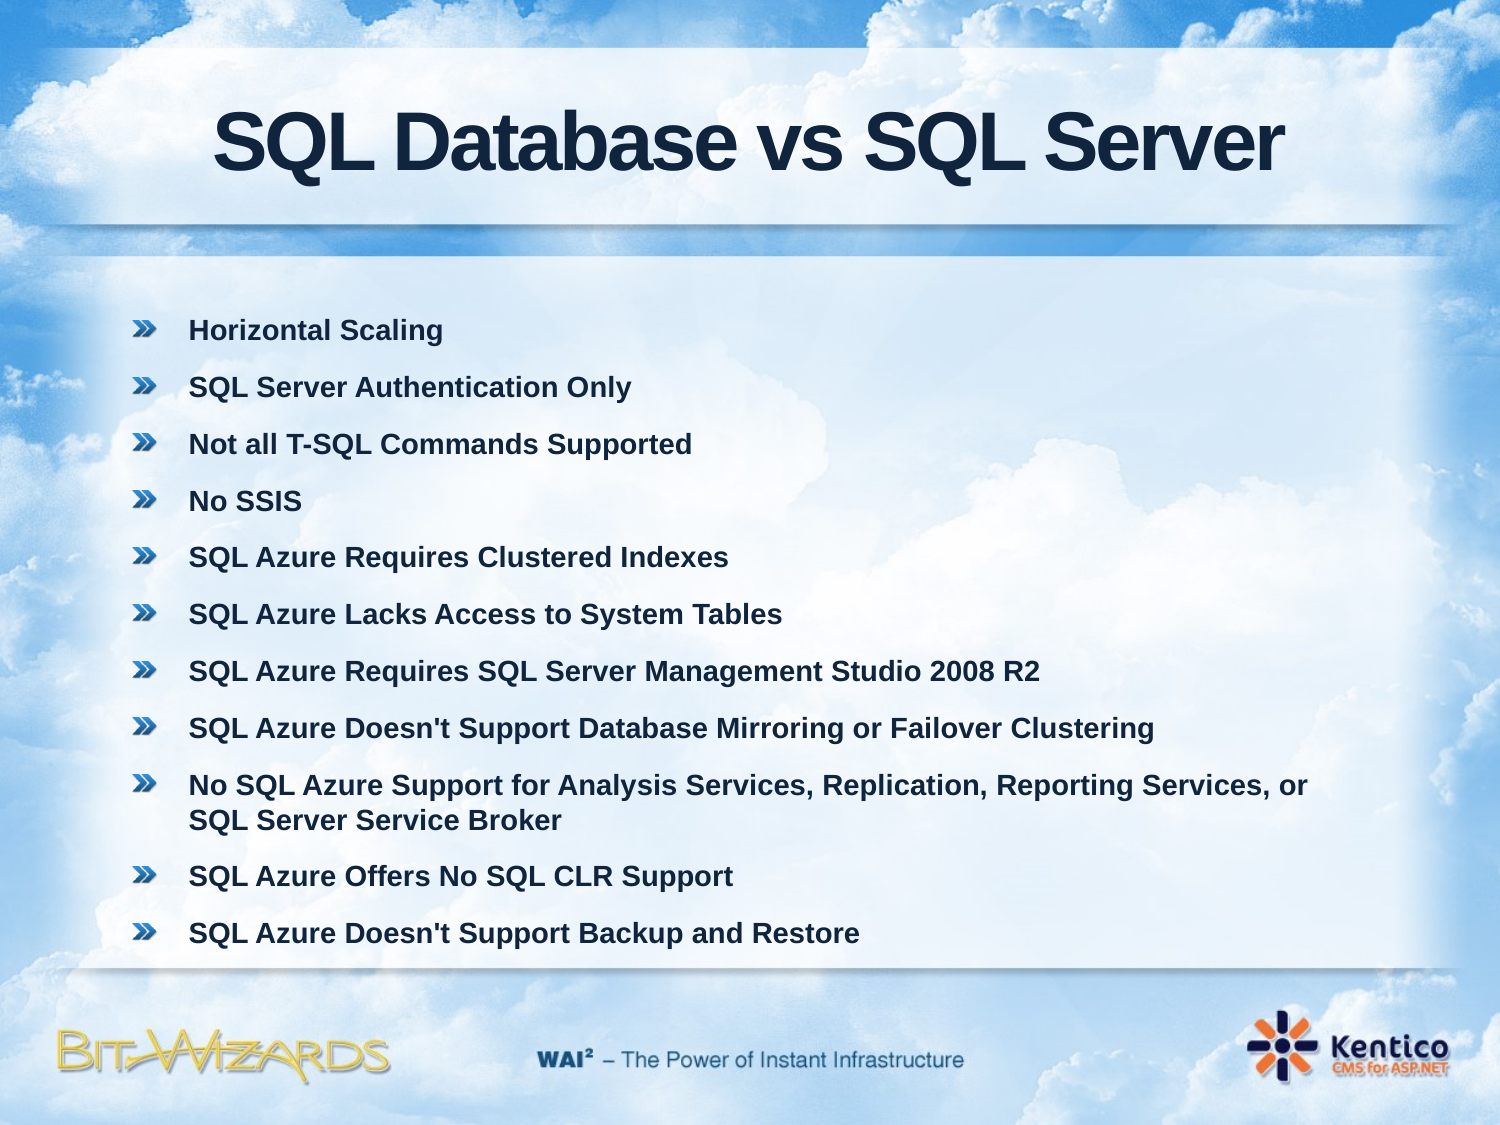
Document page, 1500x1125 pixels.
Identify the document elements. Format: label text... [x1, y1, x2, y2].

text_box Horizontal Scaling SQL Server Authentication Only Not all T-SQL Commands Supported No SSIS SQL Azure Requires Clustered Indexes SQL Azure Lacks Access to System Tables SQL Azure Requires SQL Server Management Studio 2008 R2 SQL Azure Doesn't Support Database Mirroring or Failover Clustering No SQL Azure Support for Analysis Services, Replication, Reporting Services, or SQL Server Service Broker SQL Azure Offers No SQL CLR Support SQL Azure Doesn't Support Backup and Restore [112, 301, 1375, 960]
picture [0, 0, 1500, 1125]
title SQL Database vs SQL Server [125, 62, 1375, 213]
